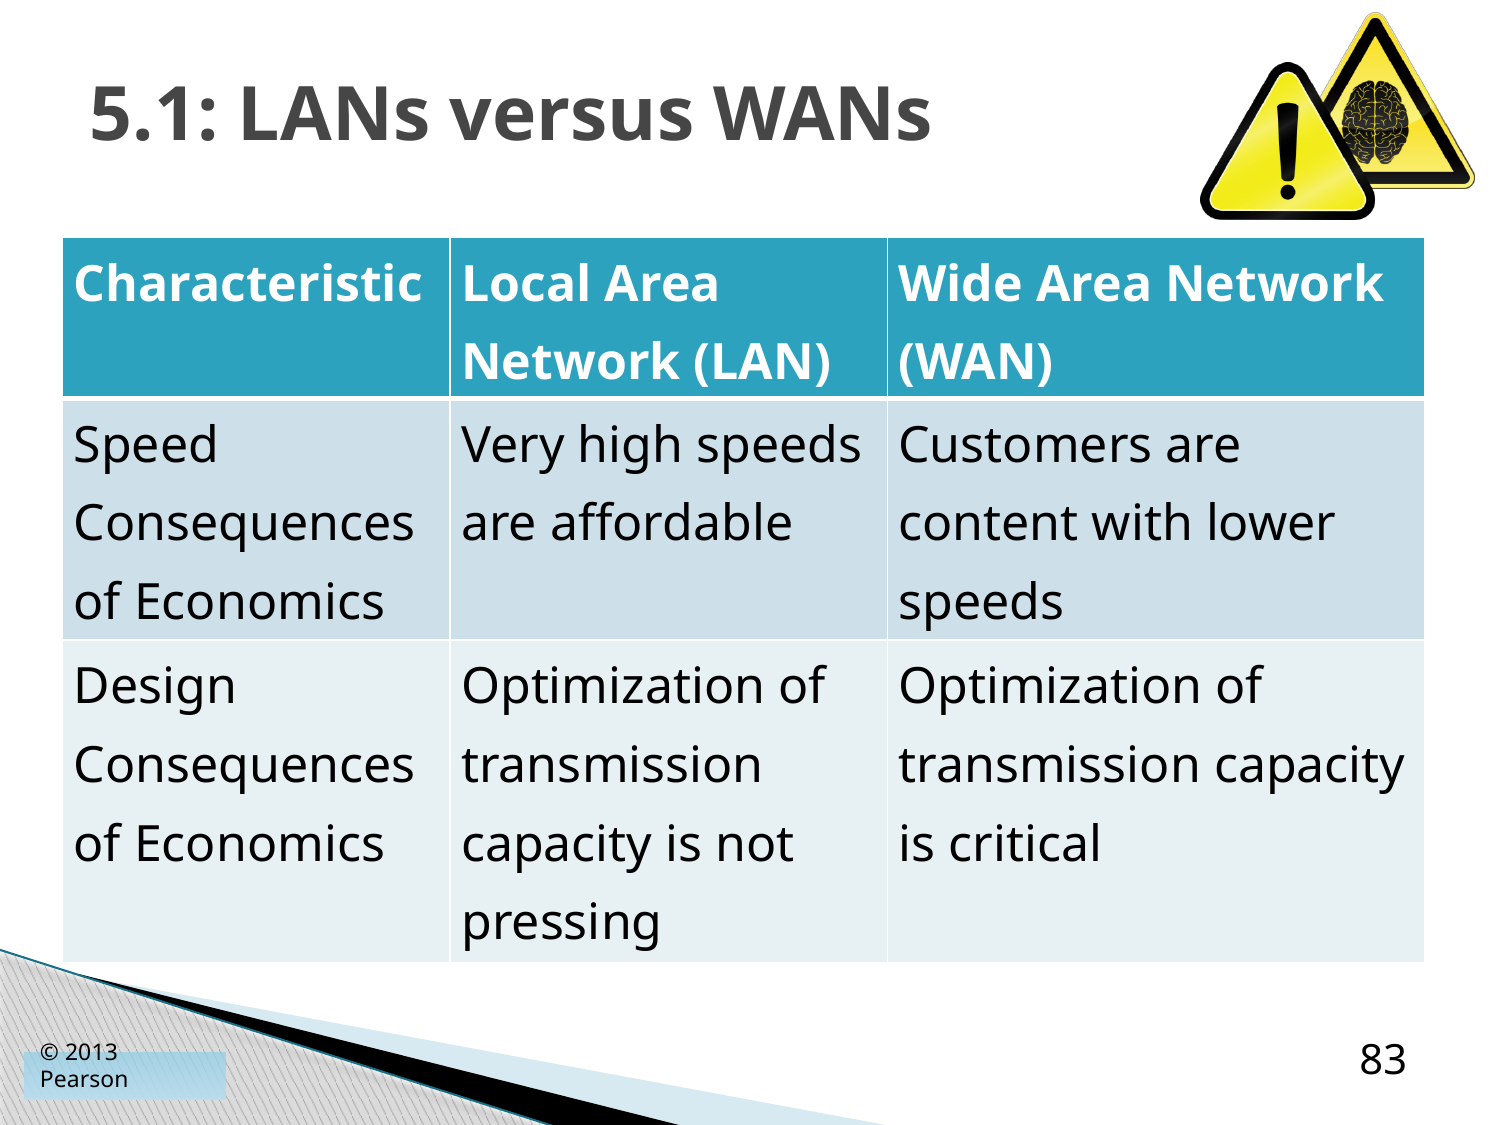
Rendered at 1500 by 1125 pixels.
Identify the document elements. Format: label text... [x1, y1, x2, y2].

table_cell Very high speeds are affordable [451, 401, 887, 639]
table_header Wide Area Network (WAN) [888, 238, 1424, 396]
table_header Local Area Network (LAN) [451, 238, 887, 396]
table_cell Speed Consequences of Economics [63, 401, 449, 639]
slide_number 83 [1287, 1037, 1423, 1098]
table_header Characteristic [63, 238, 449, 396]
table_cell Optimization of transmission capacity is critical [888, 641, 1424, 962]
table_cell Optimization of transmission capacity is not pressing [451, 641, 887, 962]
table_cell Customers are content with lower speeds [888, 401, 1424, 639]
table_cell Design Consequences of Economics [63, 641, 449, 962]
footer © 2013 Pearson [24, 1052, 225, 1100]
title 5.1: LANs versus WANs [75, 45, 1268, 175]
picture [1199, 12, 1476, 220]
